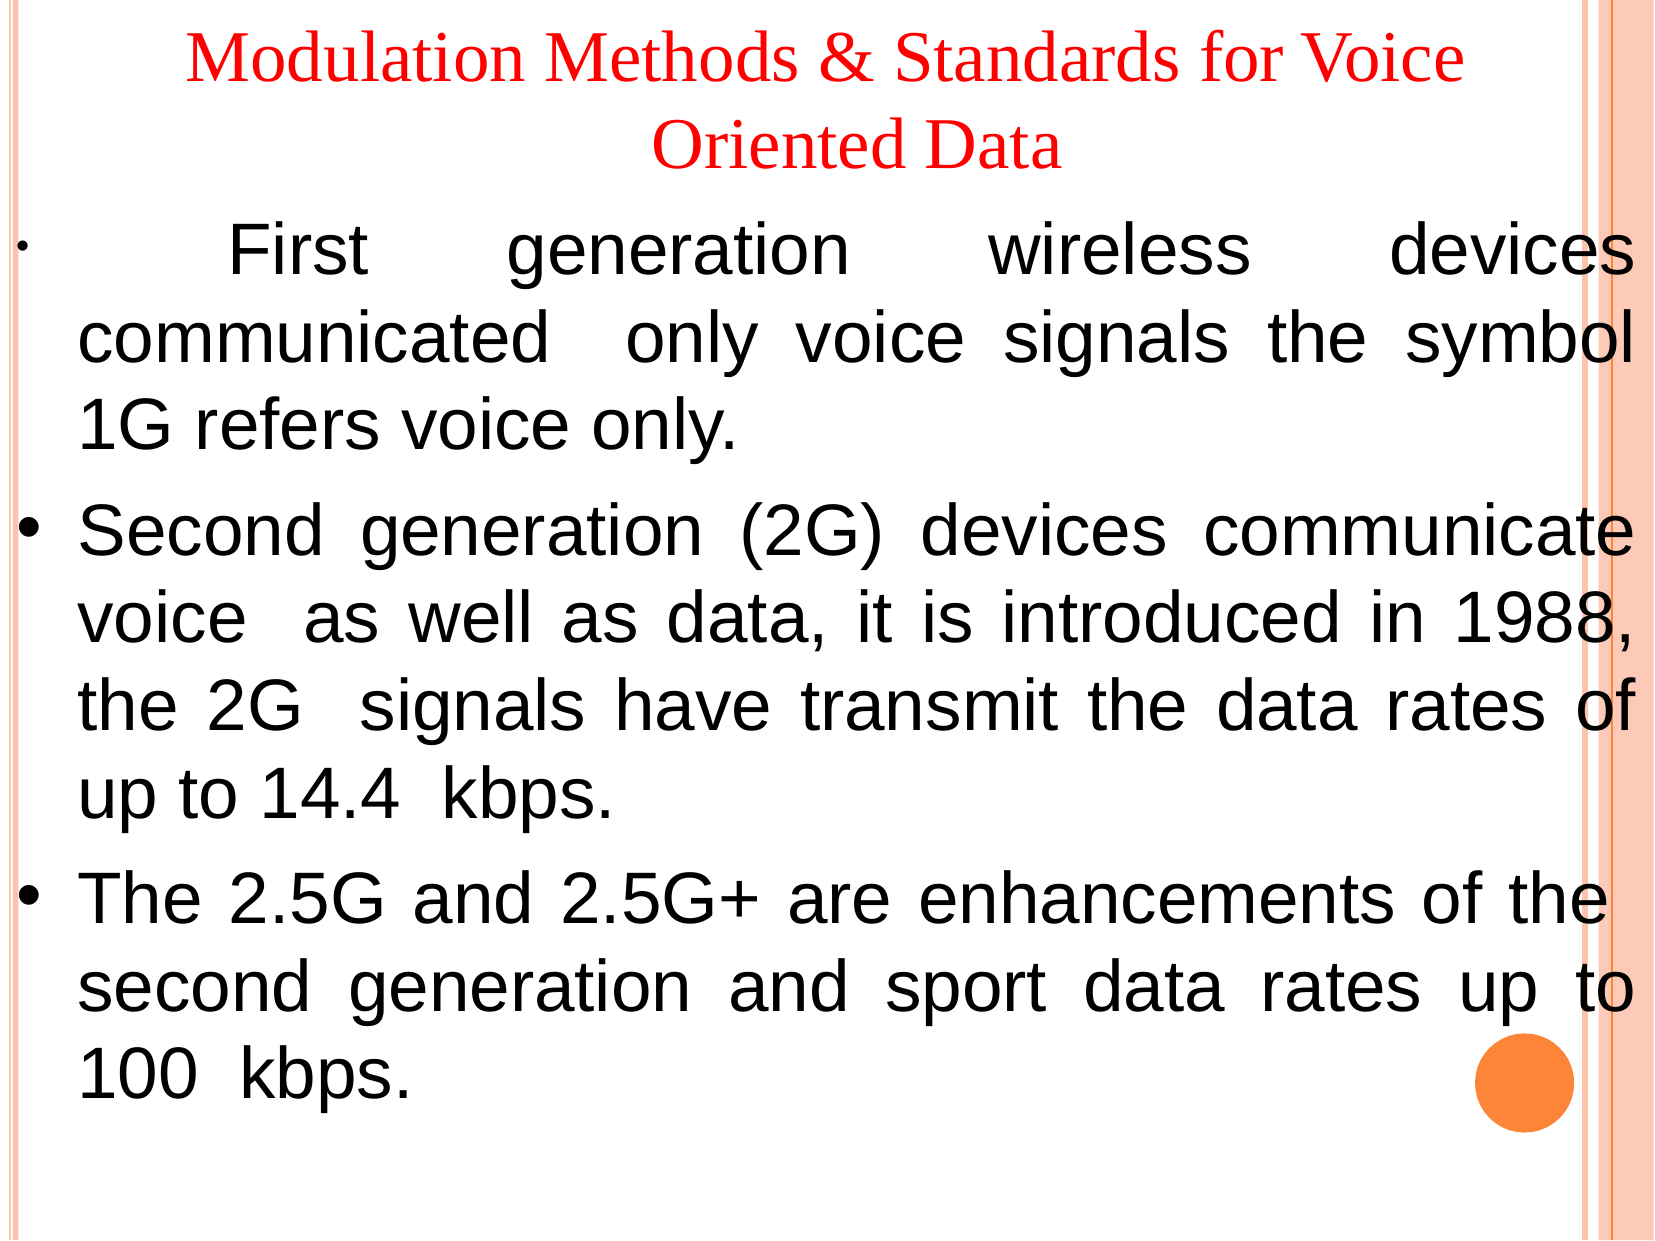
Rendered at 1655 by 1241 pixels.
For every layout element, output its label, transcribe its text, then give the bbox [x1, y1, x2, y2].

text_box Modulation Methods & Standards for Voice Oriented Data First generation wireless devices communicated only voice signals the symbol 1G refers voice only. Second generation (2G) devices communicate voice as well as data, it is introduced in 1988, the 2G signals have transmit the data rates of up to 14.4 kbps. The 2.5G and 2.5G+ are enhancements of the second generation and sport data rates up to 100 kbps. [13, 6, 1639, 1114]
